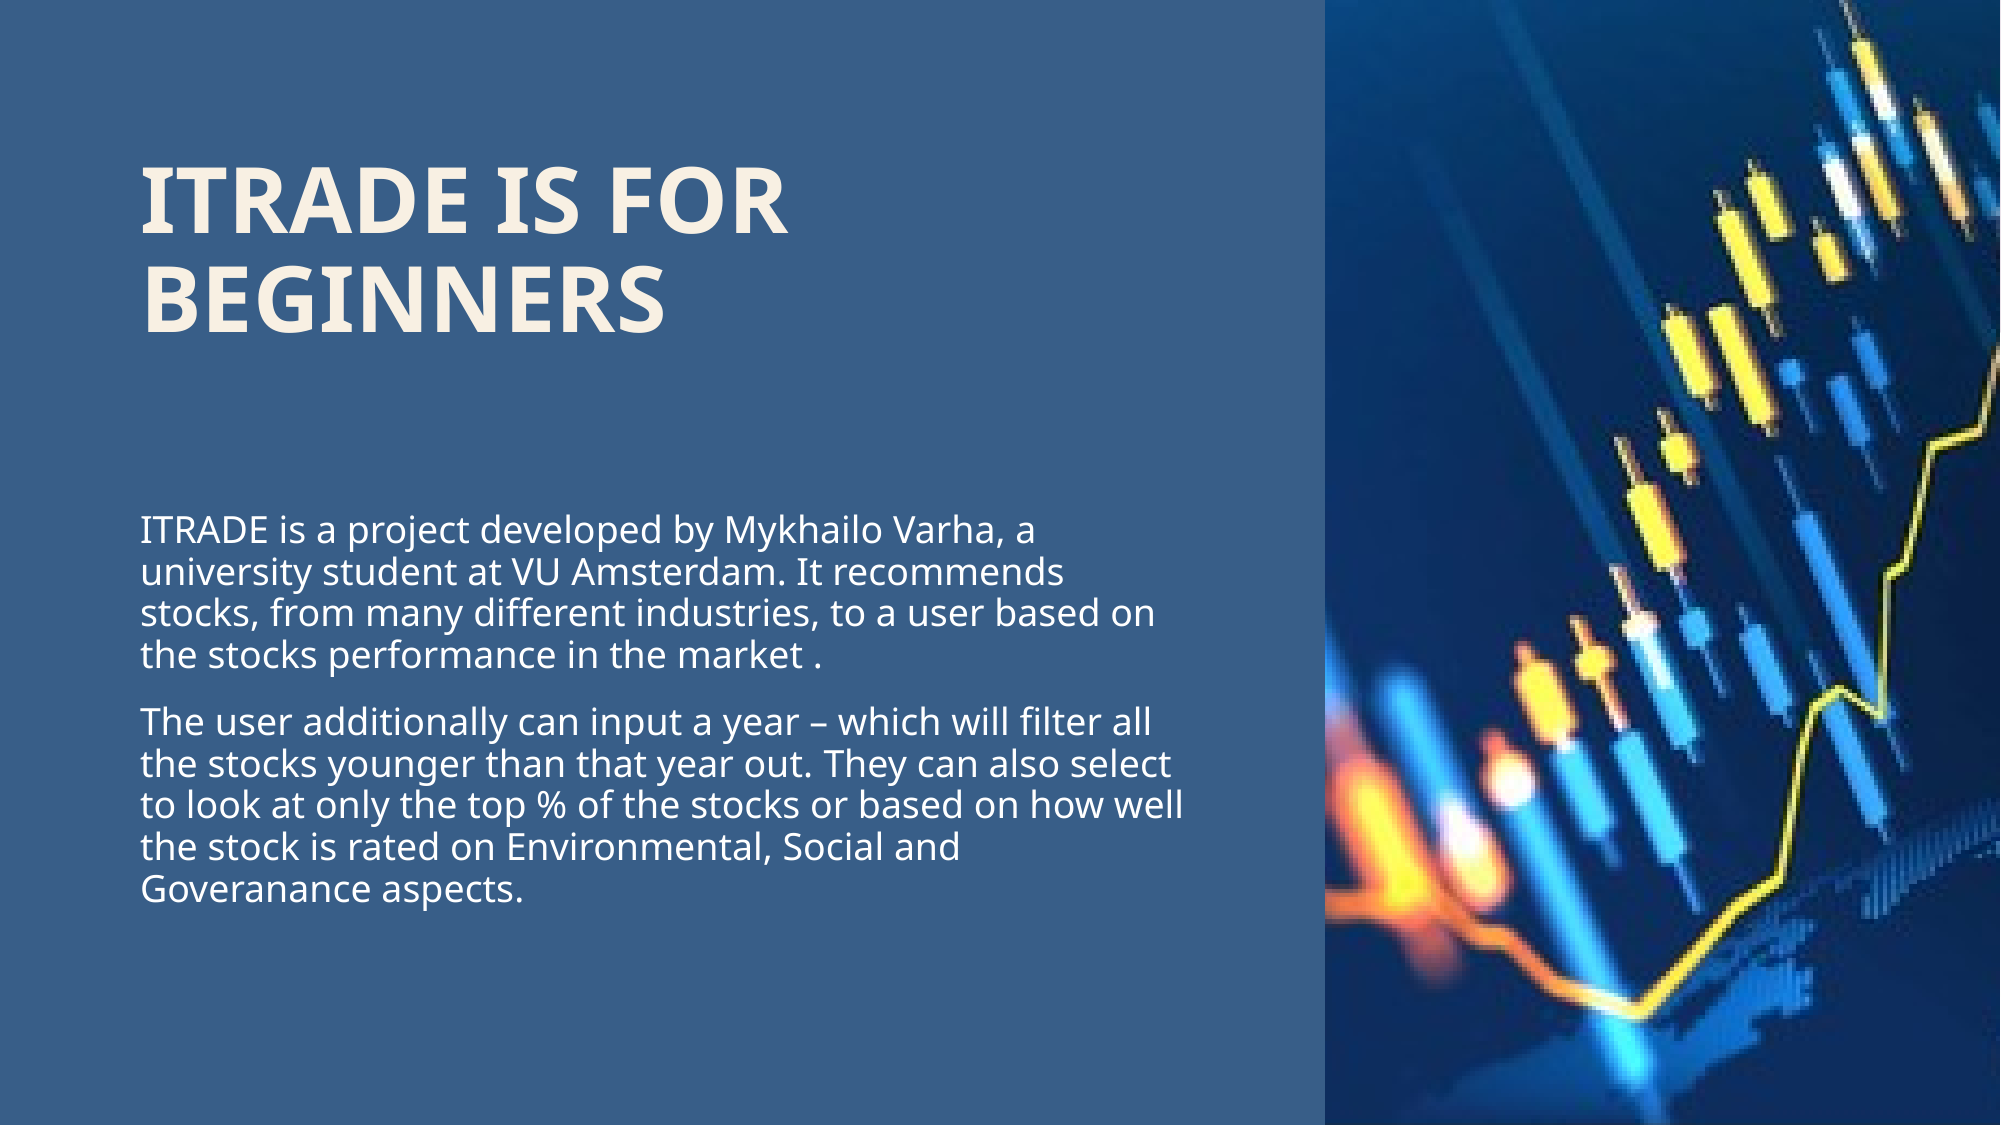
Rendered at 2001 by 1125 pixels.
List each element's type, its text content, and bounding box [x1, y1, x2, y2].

title Itrade is for beginners [125, 146, 1206, 474]
list ITRADE is a project developed by Mykhailo Varha, a university student at VU Amsterdam. It recommends stocks, from many different industries, to a user based on the stocks performance in the market . The user additionally can input a year – which will filter all the stocks younger than that year out. They can also select to look at only the top % of the stocks or based on how well the stock is rated on Environmental, Social and Goveranance aspects. [125, 501, 1208, 1043]
picture [1324, 0, 2001, 1125]
